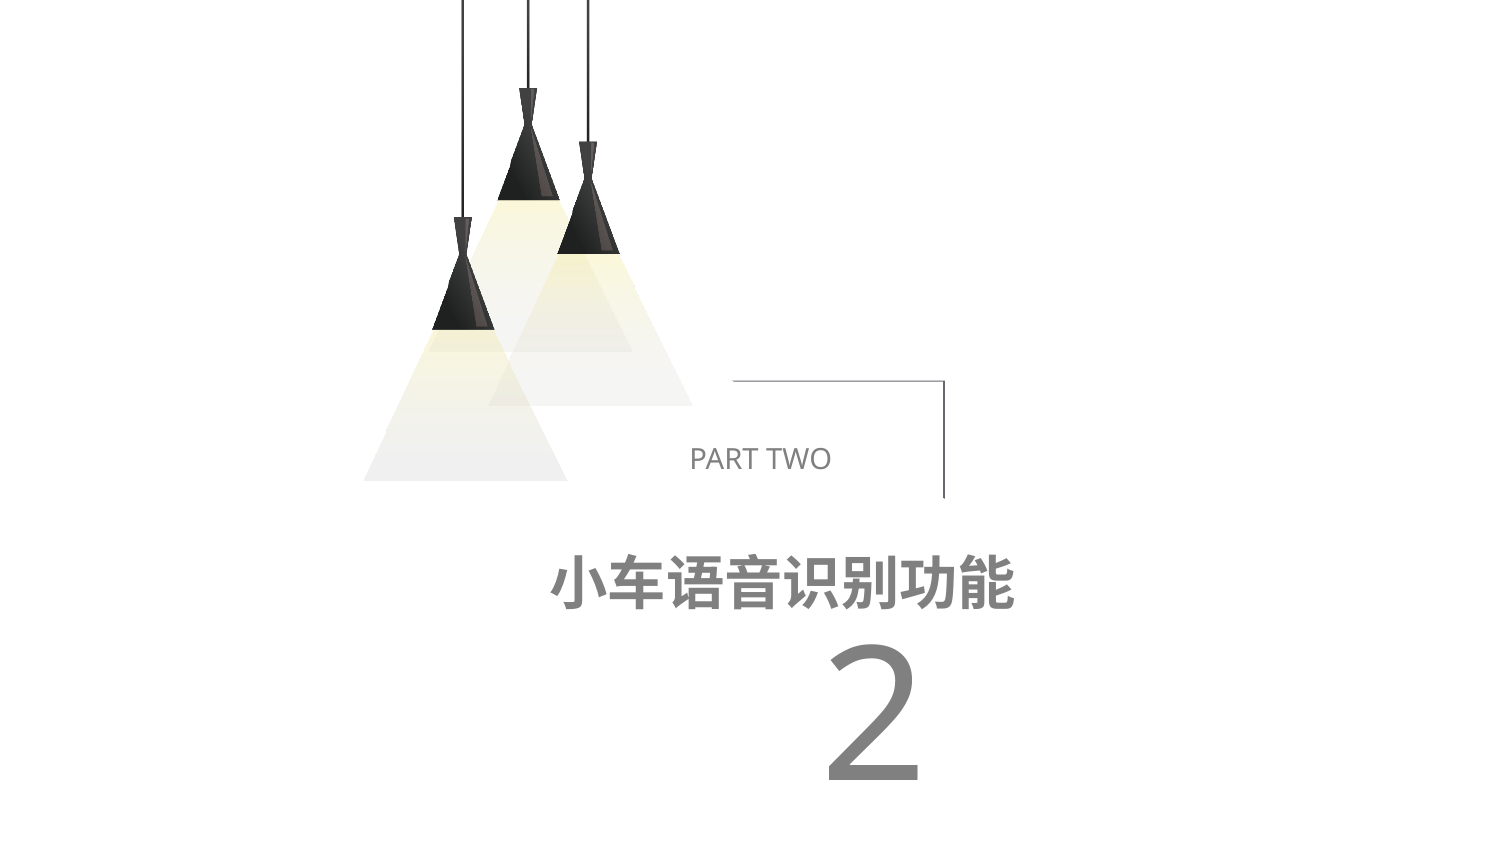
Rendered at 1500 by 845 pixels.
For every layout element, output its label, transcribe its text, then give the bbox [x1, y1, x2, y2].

picture [354, 0, 698, 499]
text_box 2 [791, 362, 957, 824]
text_box PART TWO [702, 434, 874, 481]
text_box [730, 378, 947, 501]
text_box 小车语音识别功能 [449, 540, 791, 622]
text_box 小车语音识别功能 [957, 540, 1117, 622]
